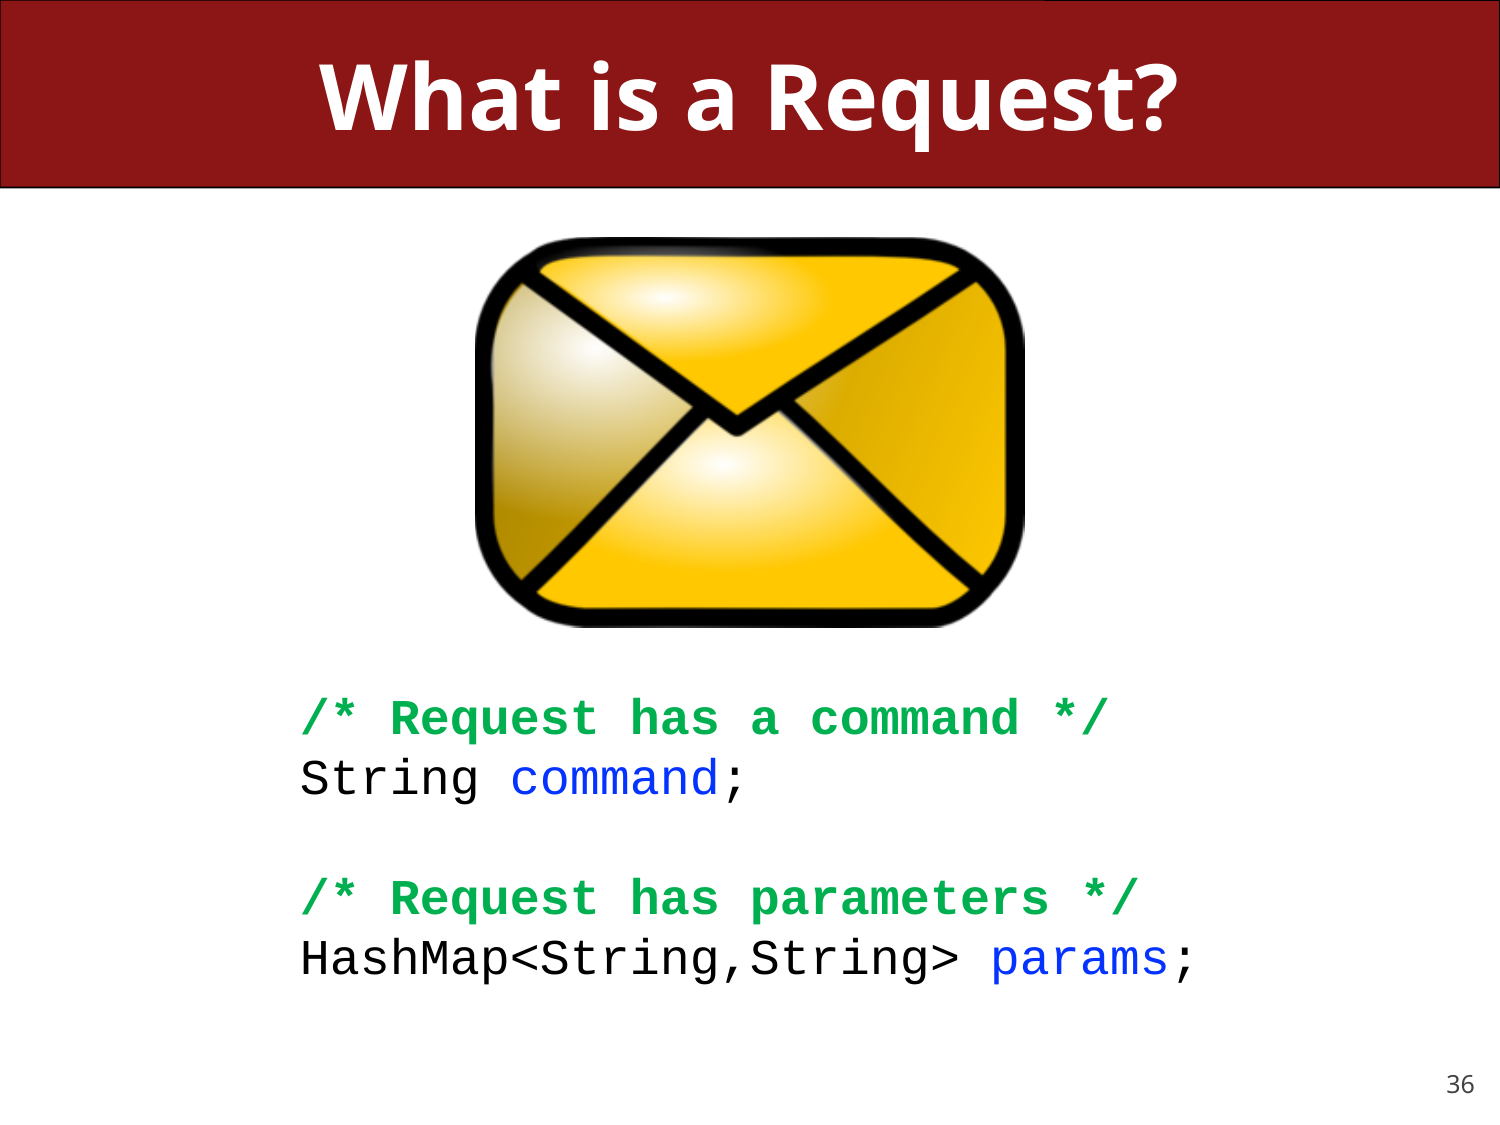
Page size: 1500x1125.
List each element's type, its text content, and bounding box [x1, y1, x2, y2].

picture [475, 237, 1025, 628]
title What is a Request? [75, 0, 1425, 188]
text_box /* Request has a command */ String command; /* Request has parameters */ HashMap<String,String> params; [285, 677, 1215, 993]
